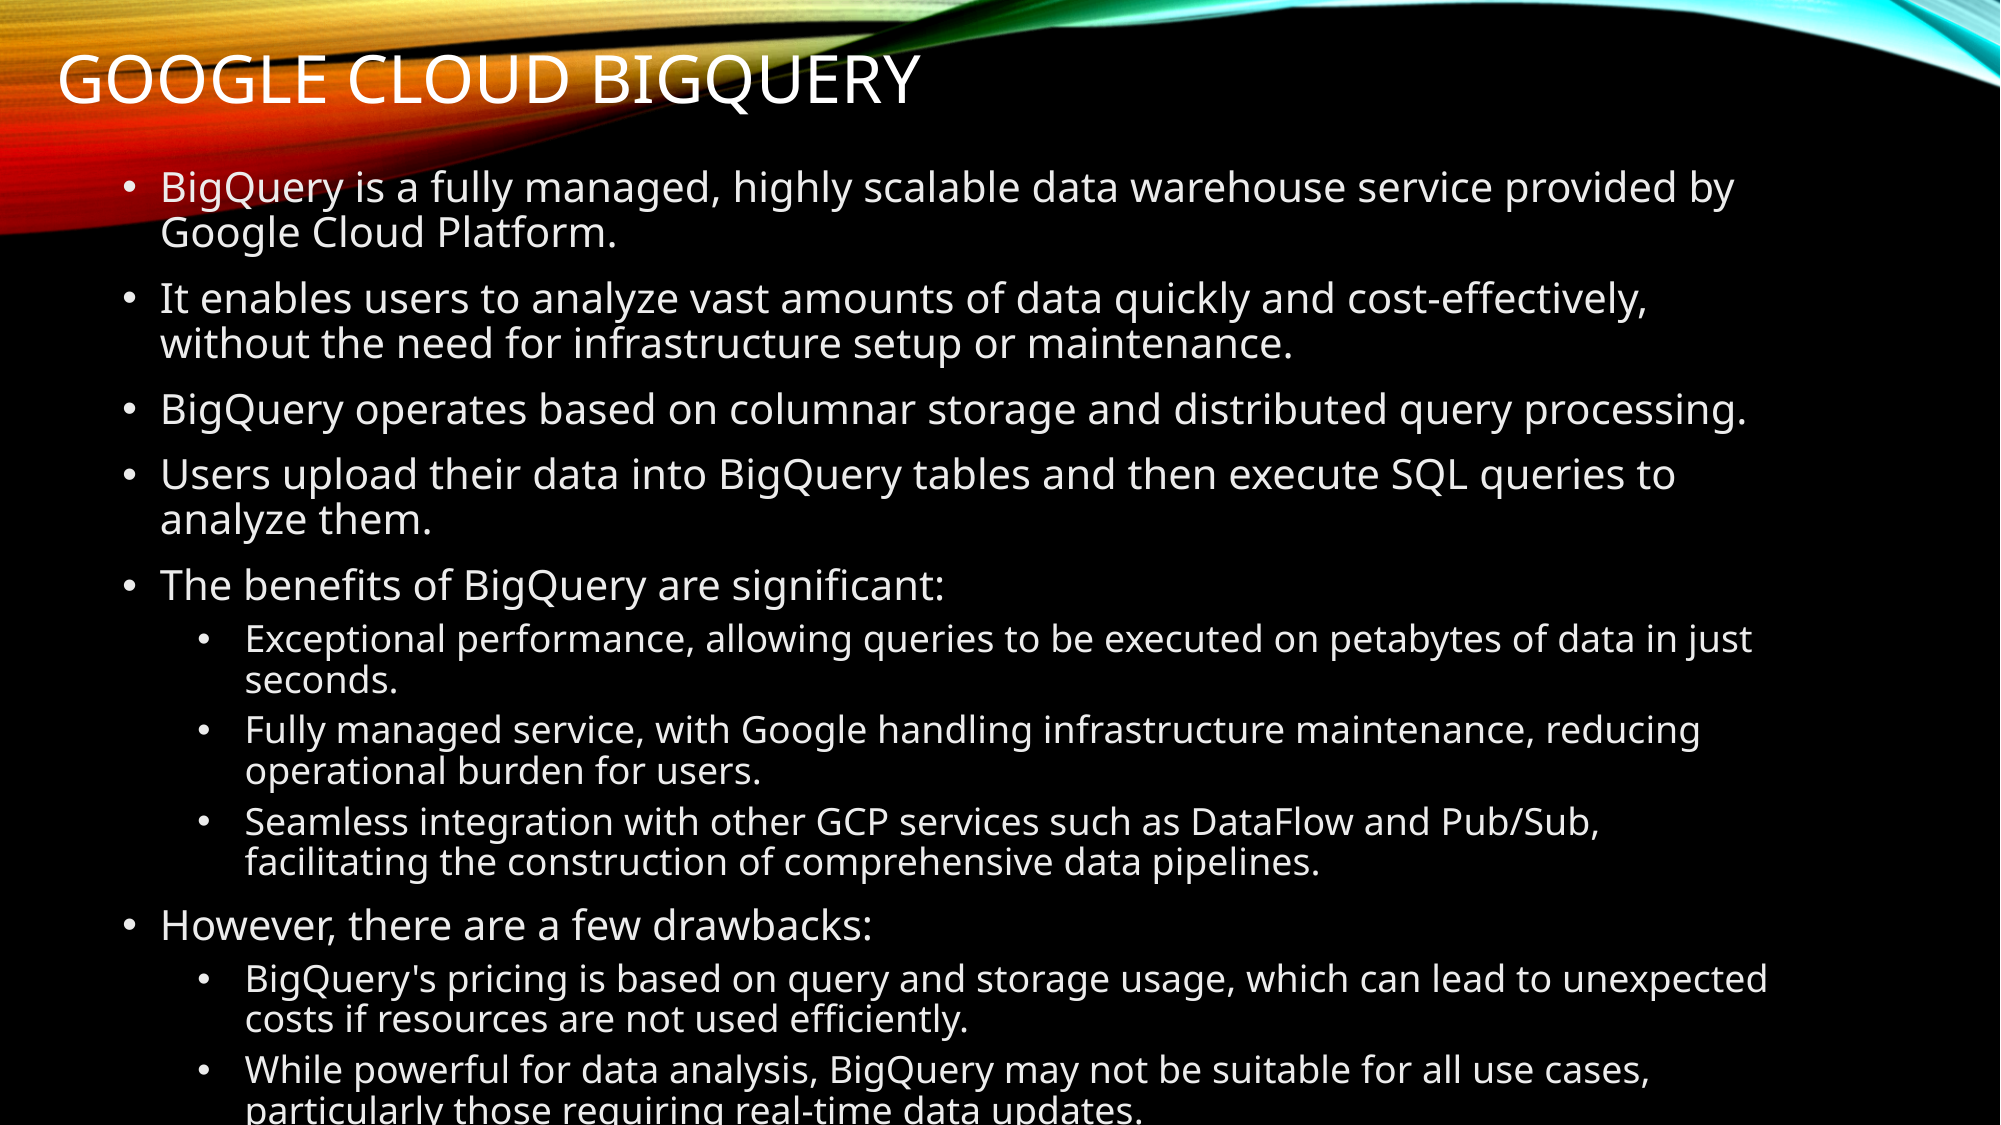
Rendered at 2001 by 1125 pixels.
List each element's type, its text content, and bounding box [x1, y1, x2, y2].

text_box [194, 201, 225, 262]
title Google cloud bigquery [41, 32, 1933, 132]
picture [0, 0, 2000, 237]
list BigQuery is a fully managed, highly scalable data warehouse service provided by Google Cloud Platform. It enables users to analyze vast amounts of data quickly and cost-effectively, without the need for infrastructure setup or maintenance. BigQuery operates based on columnar storage and distributed query processing. Users upload their data into BigQuery tables and then execute SQL queries to analyze them. The benefits of BigQuery are significant: Exceptional performance, allowing queries to be executed on petabytes of data in just seconds. Fully managed service, with Google handling infrastructure maintenance, reducing operational burden for users. Seamless integration with other GCP services such as DataFlow and Pub/Sub, facilitating the construction of comprehensive data pipelines. However, there are a few drawbacks: BigQuery's pricing is based on query and storage usage, which can lead to unexpected costs if resources are not used efficiently. While powerful for data analysis, BigQuery may not be suitable for all use cases, particularly those requiring real-time data updates. [107, 159, 1806, 1043]
